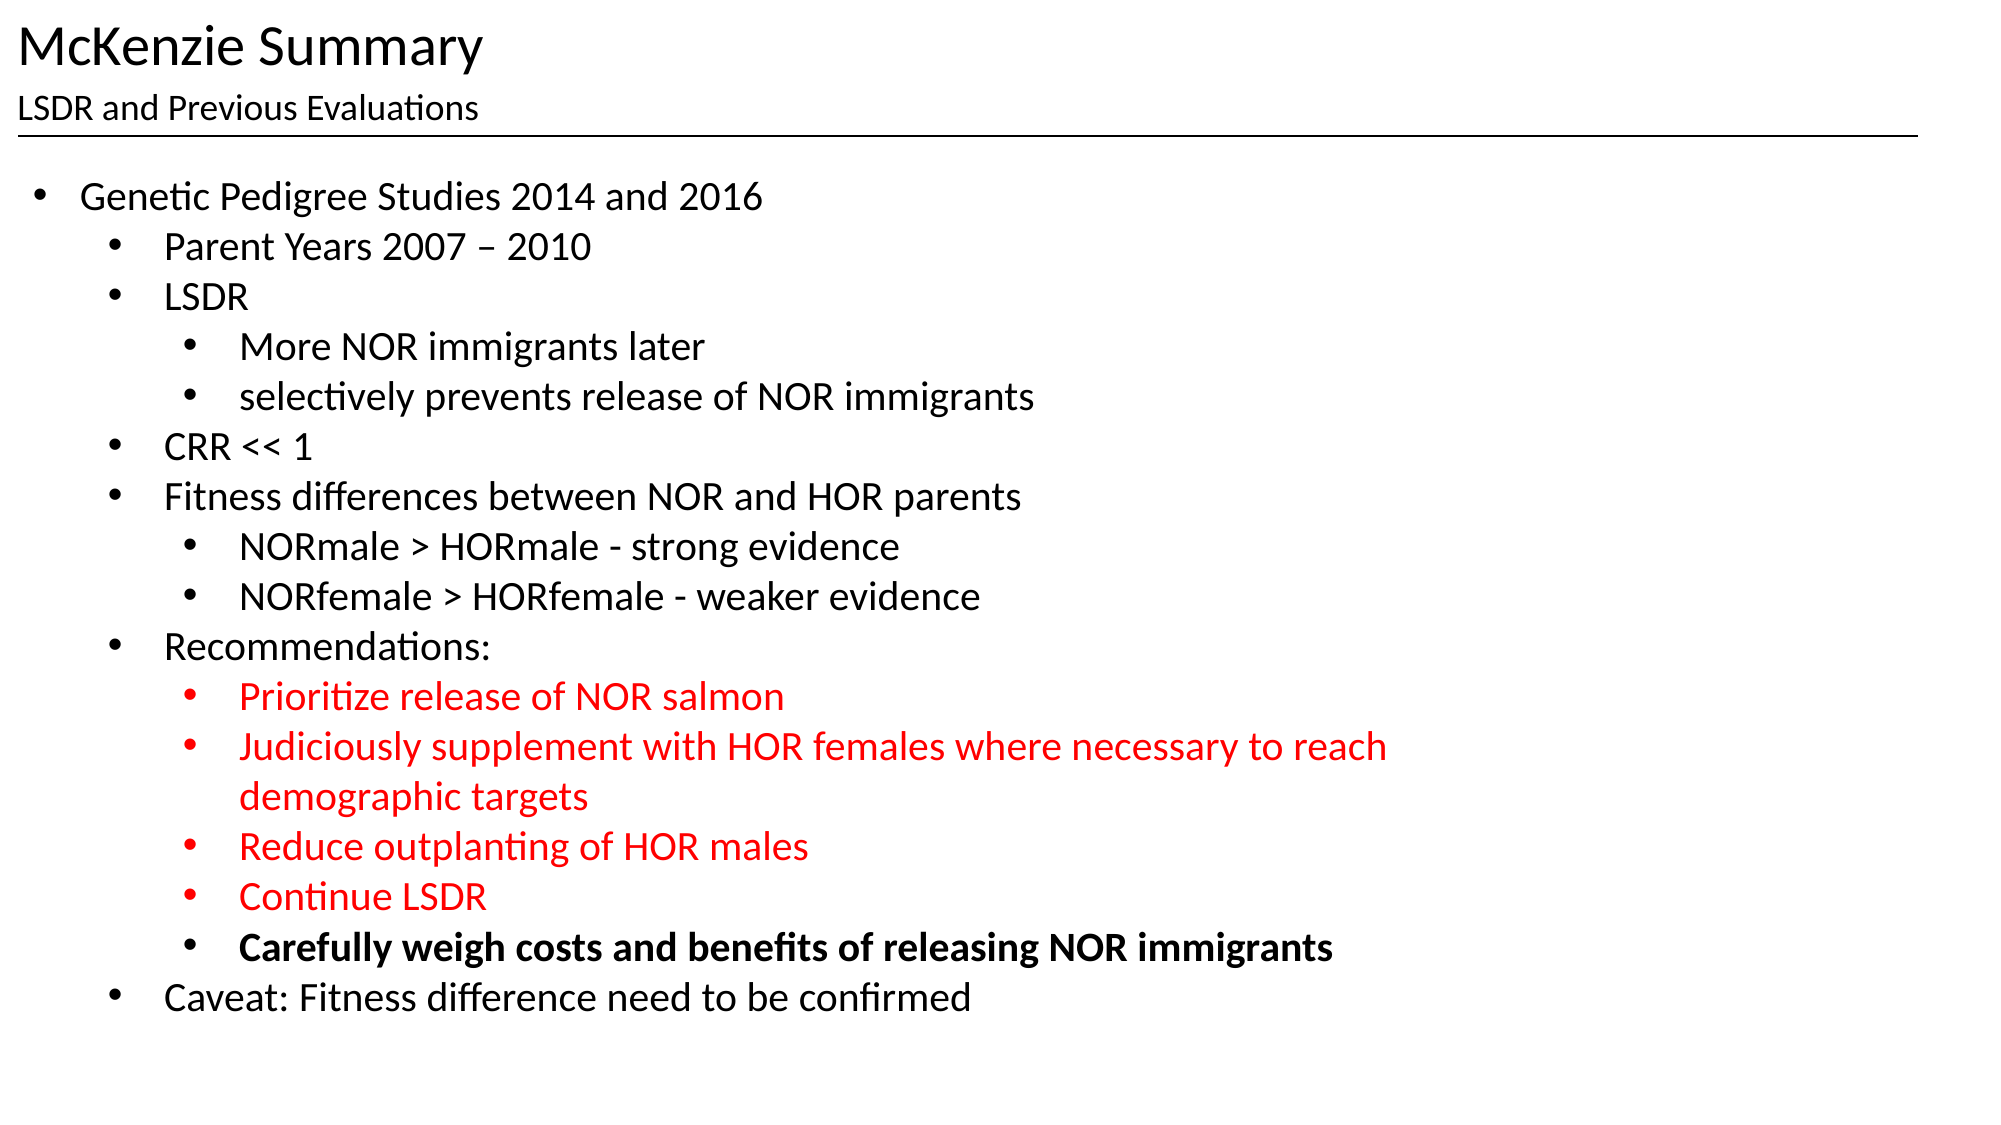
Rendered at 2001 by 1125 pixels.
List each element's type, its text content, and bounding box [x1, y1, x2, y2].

text_box McKenzie Summary [2, 0, 500, 85]
text_box Genetic Pedigree Studies 2014 and 2016 Parent Years 2007 – 2010 LSDR More NOR immigrants later selectively prevents release of NOR immigrants CRR << 1 Fitness differences between NOR and HOR parents NORmale > HORmale - strong evidence NORfemale > HORfemale - weaker evidence Recommendations: Prioritize release of NOR salmon Judiciously supplement with HOR females where necessary to reach demographic targets Reduce outplanting of HOR males Continue LSDR Carefully weigh costs and benefits of releasing NOR immigrants Caveat: Fitness difference need to be confirmed [18, 161, 1625, 1077]
text_box LSDR and Previous Evaluations [2, 75, 495, 136]
